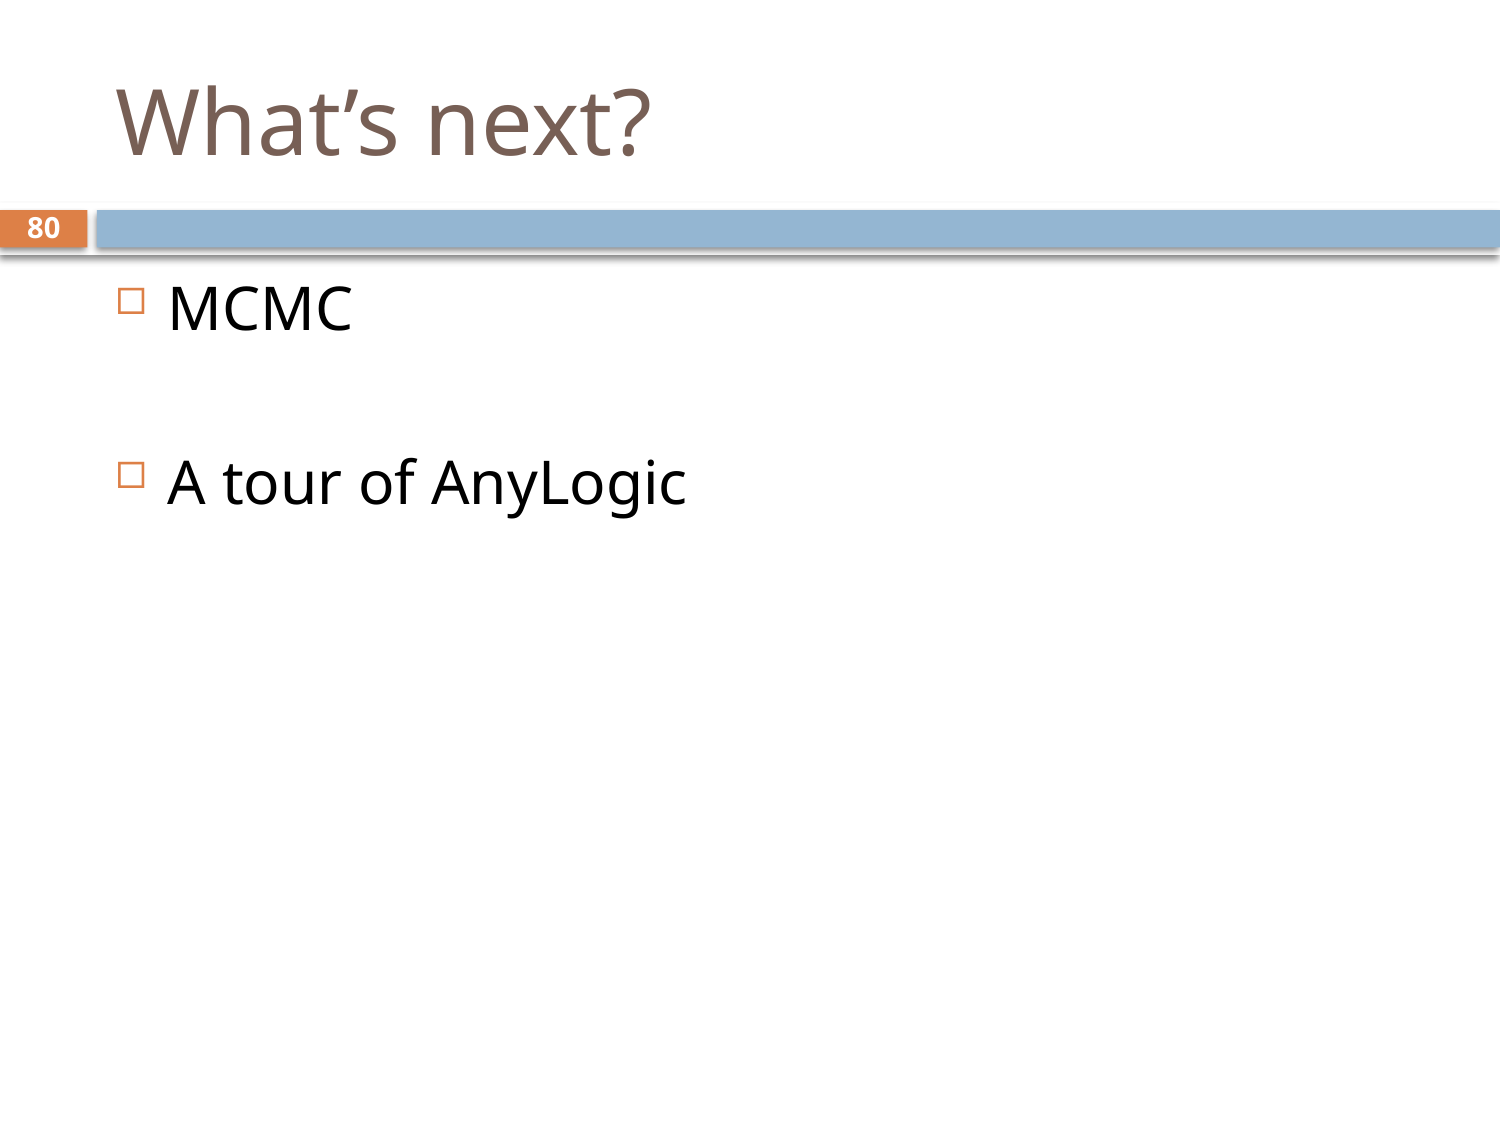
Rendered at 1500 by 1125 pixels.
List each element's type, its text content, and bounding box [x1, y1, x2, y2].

slide_number 80 [0, 208, 88, 249]
title What’s next? [100, 37, 1438, 200]
list MCMC A tour of AnyLogic [100, 262, 1438, 1000]
